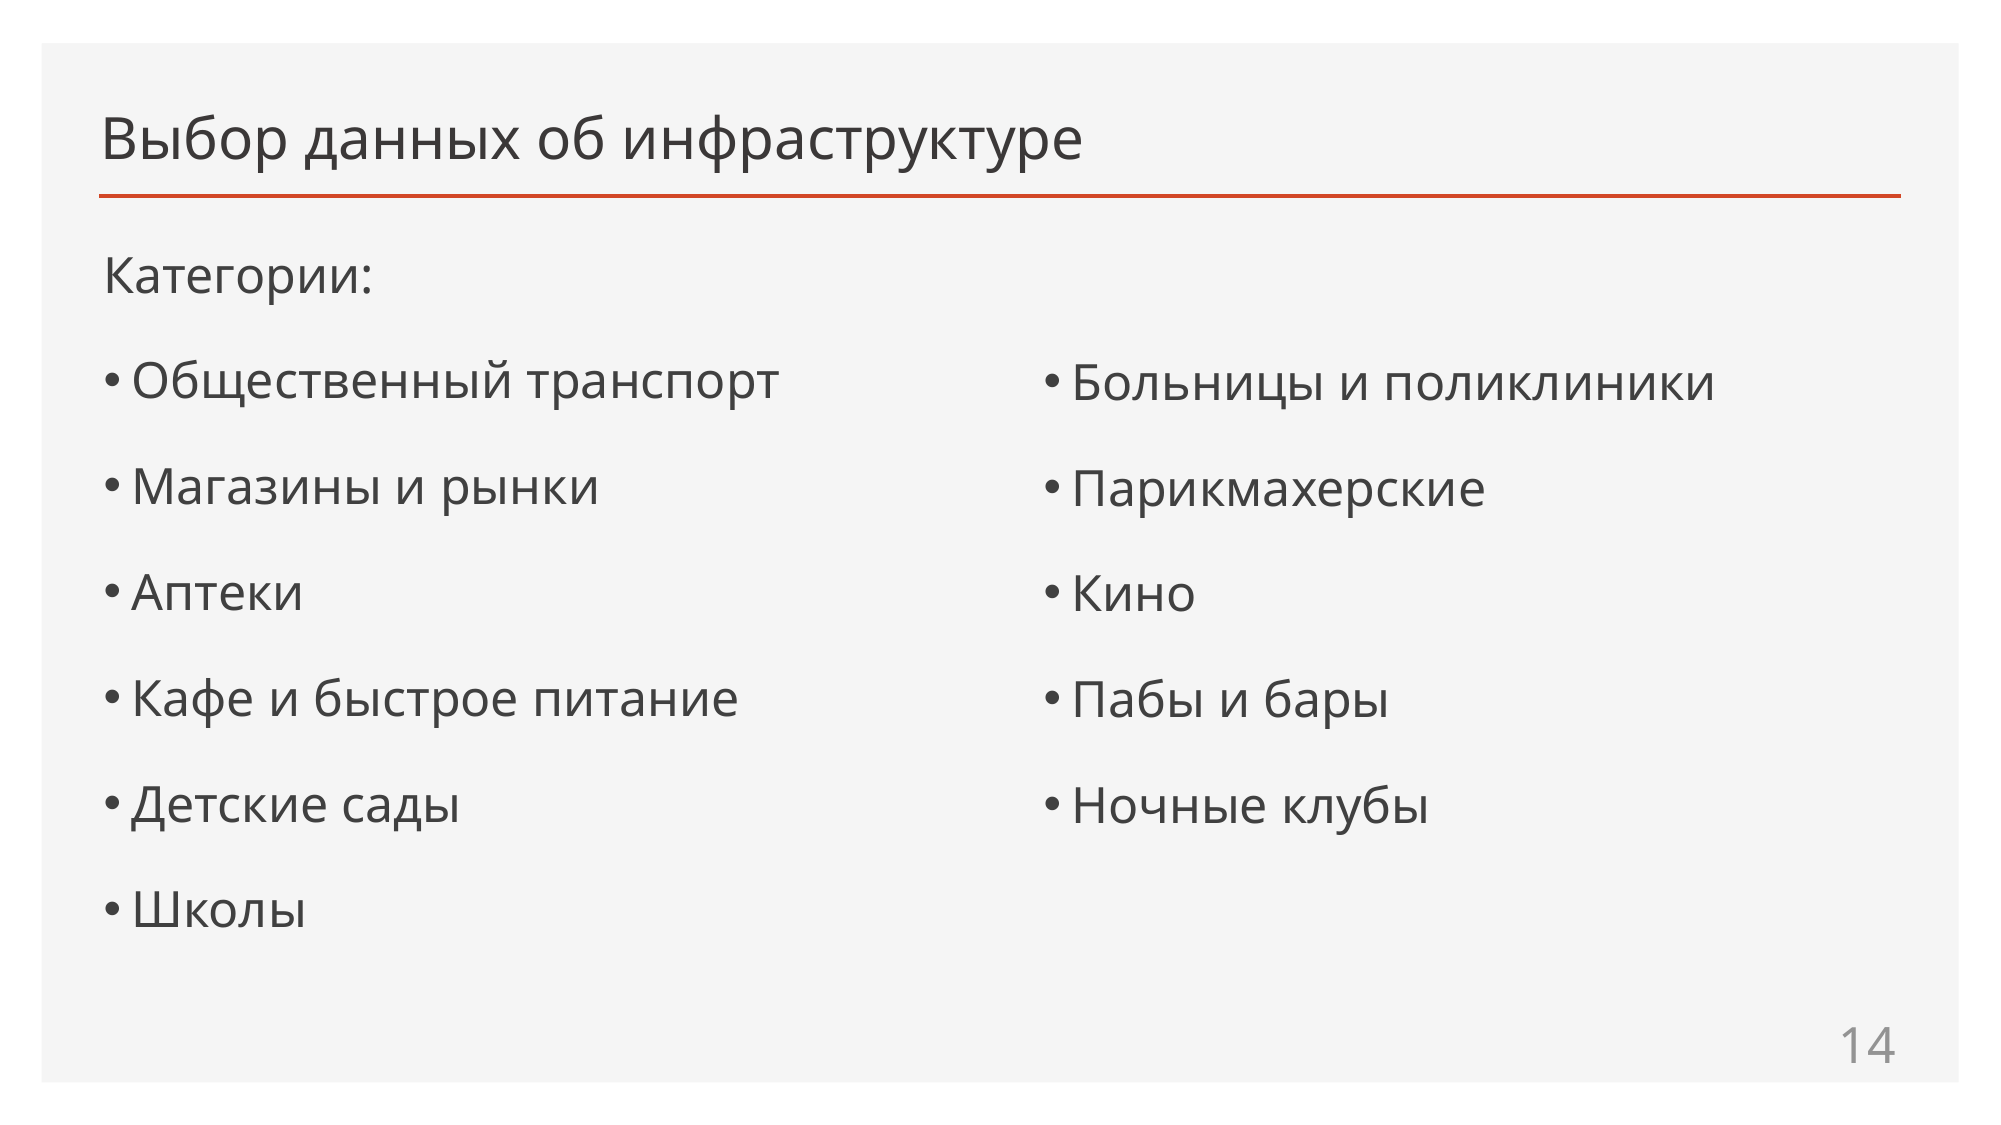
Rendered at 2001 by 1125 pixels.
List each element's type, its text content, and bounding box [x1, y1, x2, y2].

text_box Больницы и поликлиники Парикмахерские Кино Пабы и бары Ночные клубы [1028, 342, 1753, 996]
slide_number 14 [1373, 1017, 1911, 1078]
list Категории: Общественный транспорт Магазины и рынки Аптеки Кафе и быстрое питание Детские сады Школы [88, 235, 813, 1018]
title Выбор данных об инфраструктуре [85, 73, 1214, 179]
